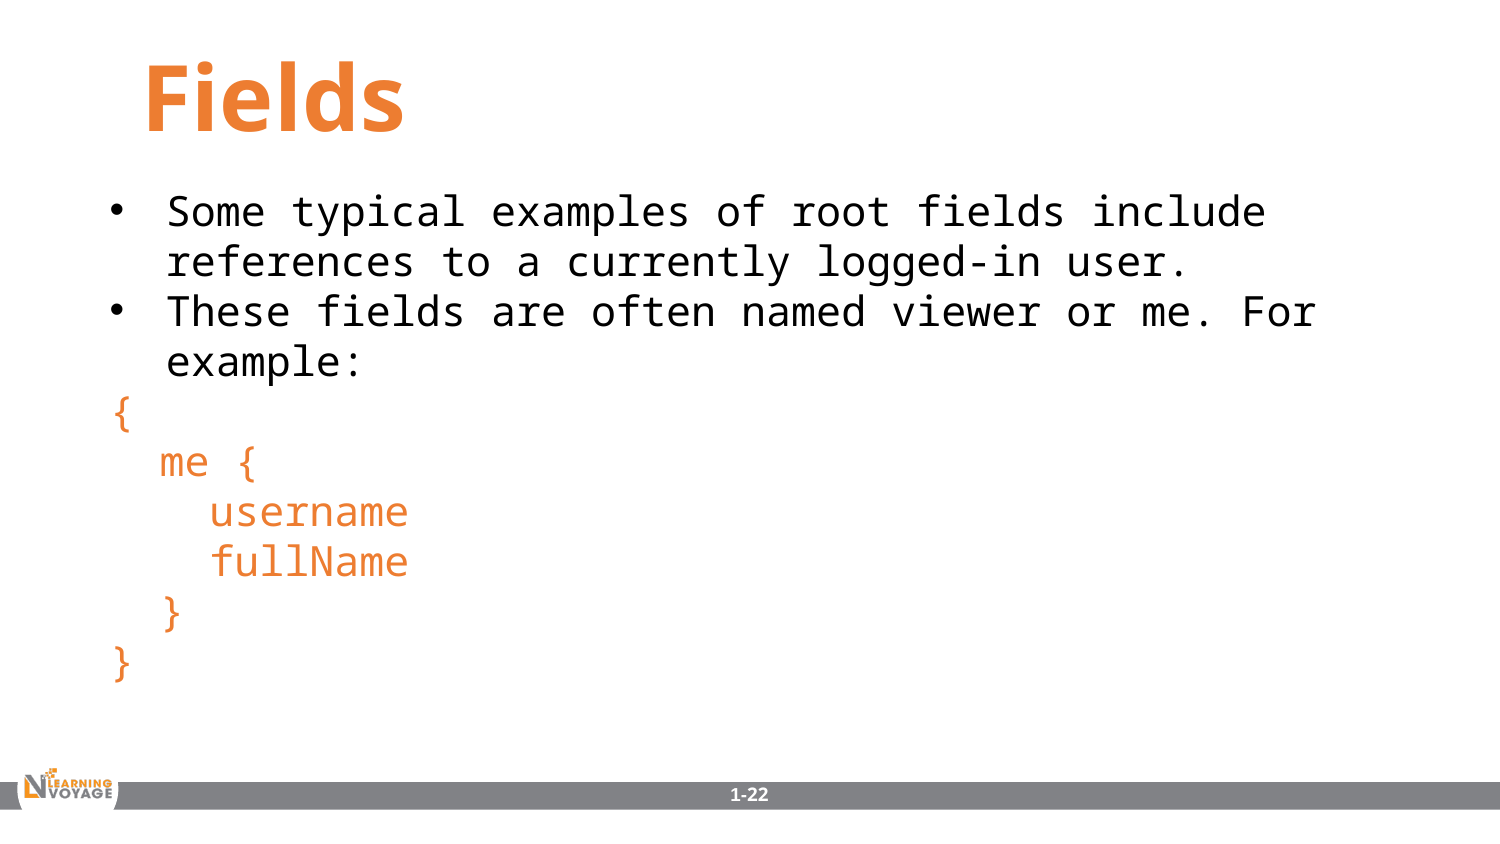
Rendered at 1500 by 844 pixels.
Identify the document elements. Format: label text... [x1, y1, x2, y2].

text_box Fields [126, 37, 1231, 153]
text_box Some typical examples of root fields include references to a currently logged-in user. These fields are often named viewer or me. For example: { me { username fullName } } [109, 182, 1391, 735]
picture [0, 706, 144, 844]
slide_number 1-22 [692, 770, 784, 821]
